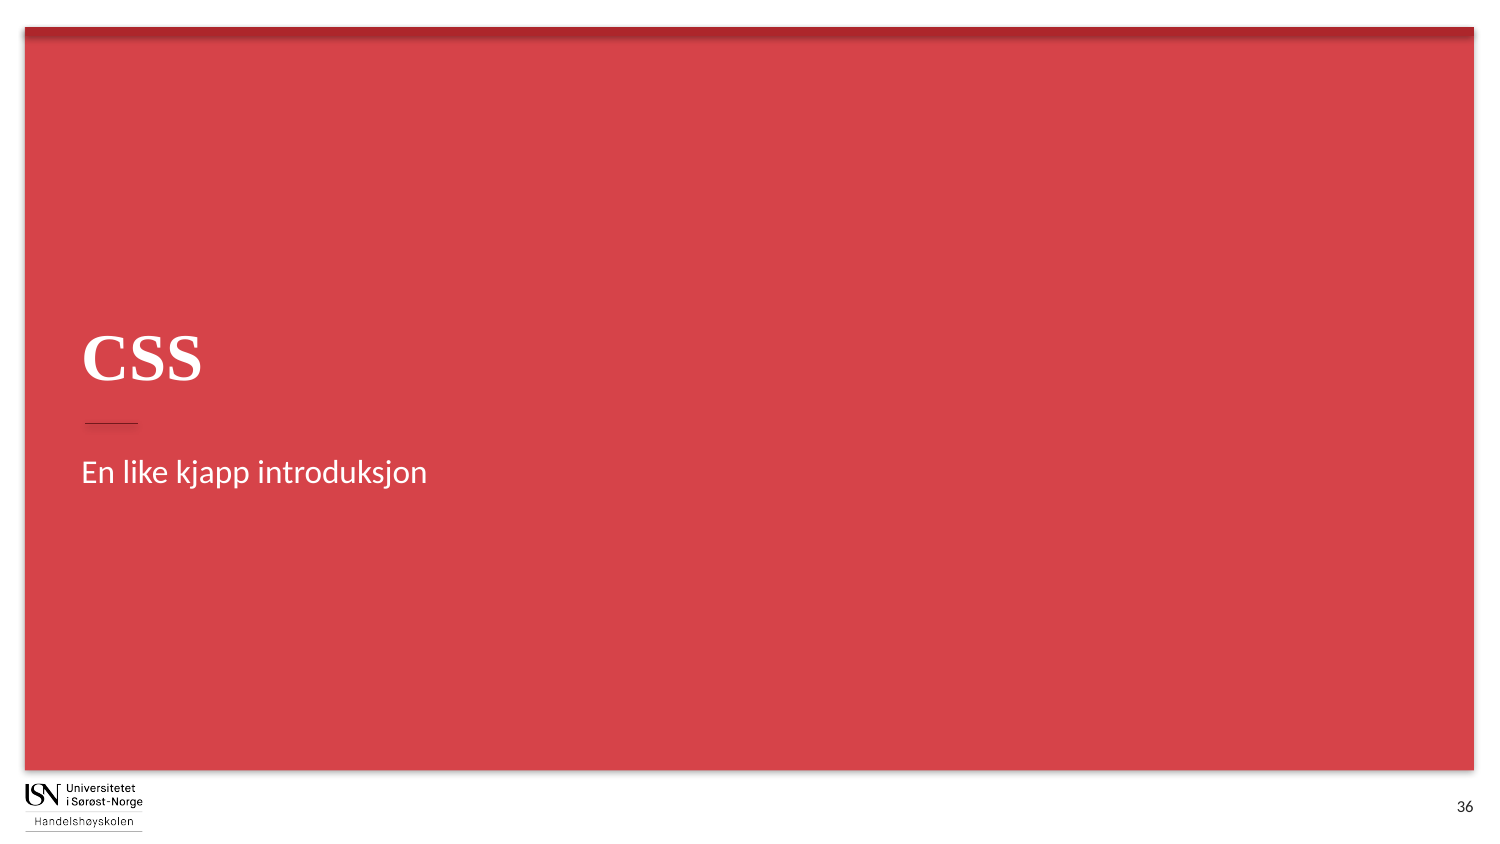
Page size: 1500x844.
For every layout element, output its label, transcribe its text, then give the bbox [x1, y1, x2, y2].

picture [12, 770, 158, 844]
title CSS [81, 204, 790, 394]
subtitle En like kjapp introduksjon [81, 450, 790, 538]
slide_number 36 [1123, 793, 1474, 820]
